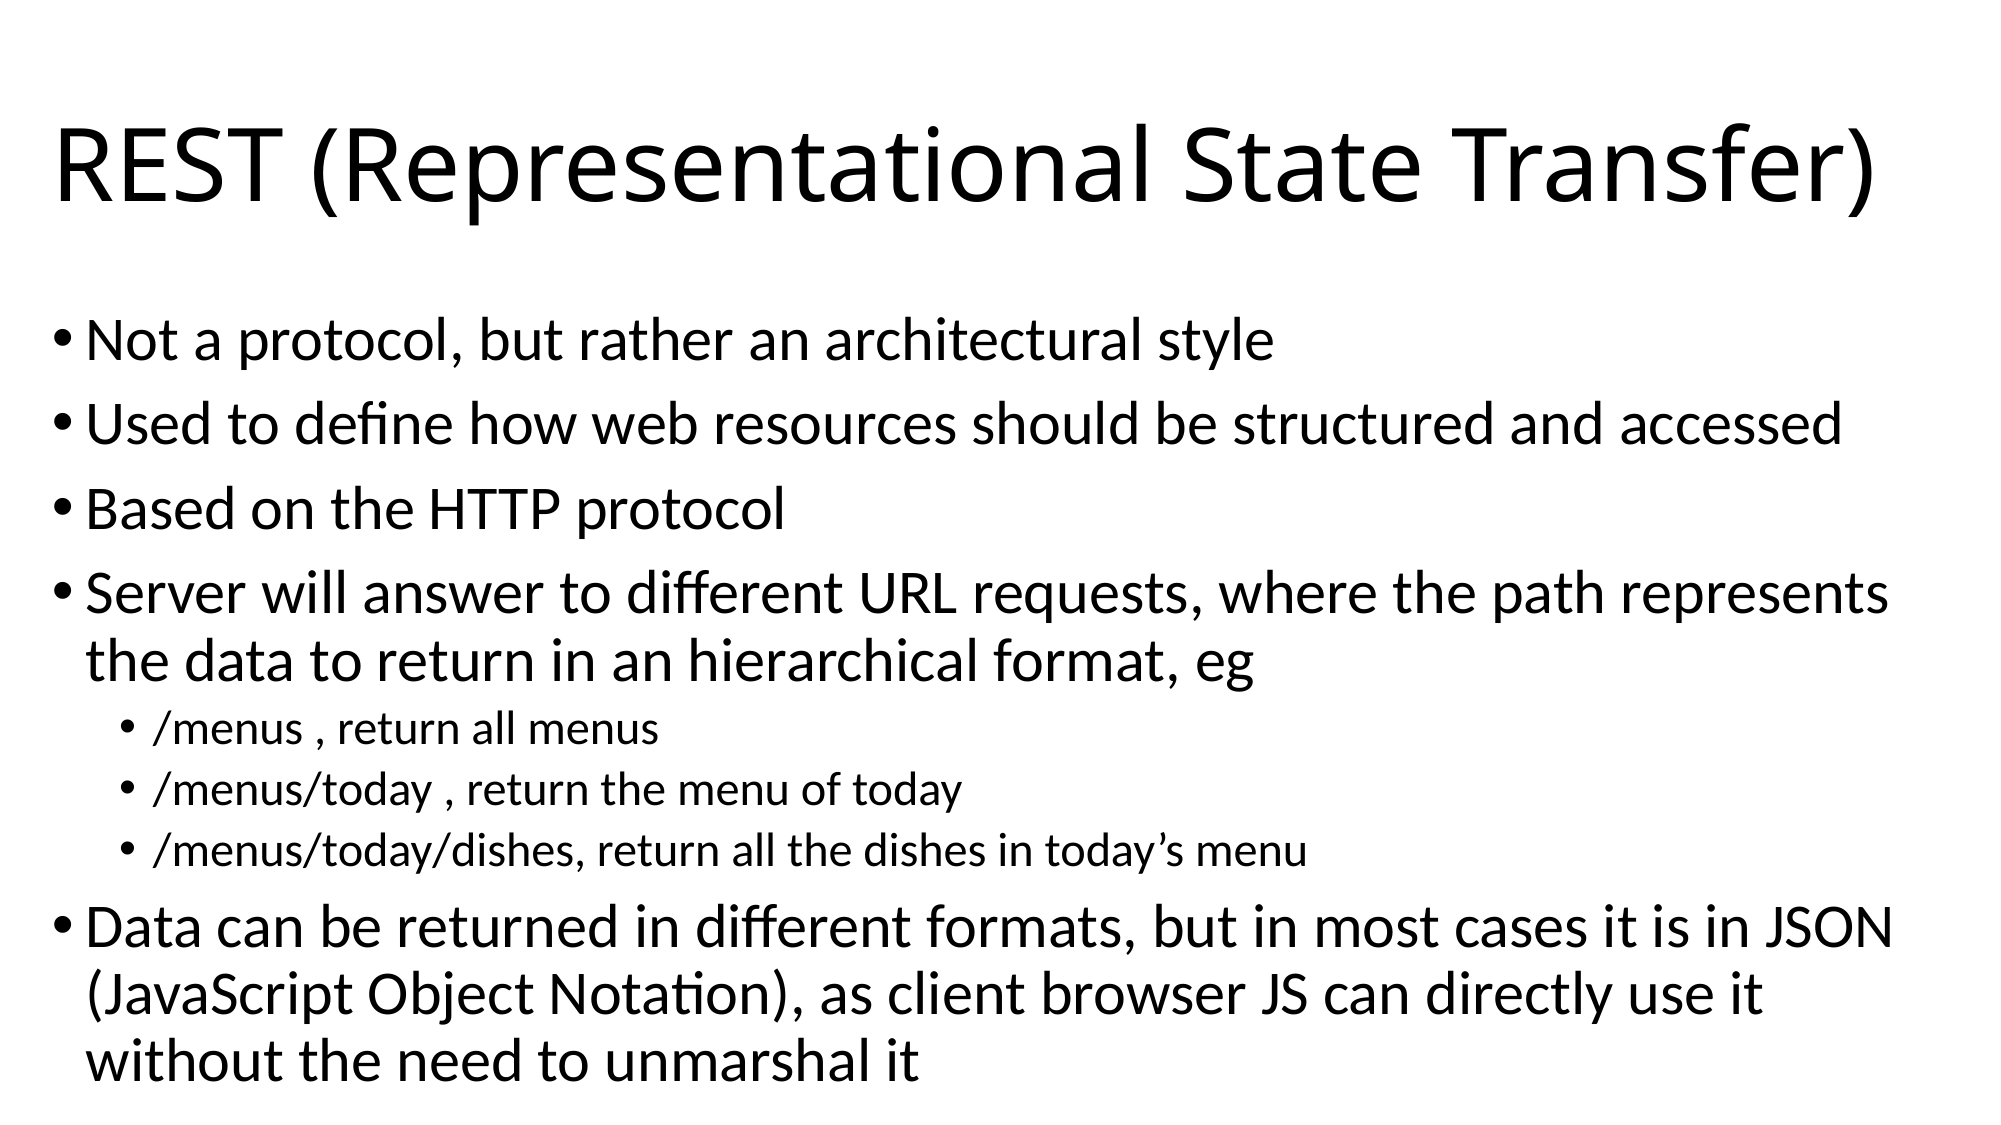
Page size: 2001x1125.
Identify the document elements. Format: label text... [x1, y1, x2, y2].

list Not a protocol, but rather an architectural style Used to define how web resources should be structured and accessed Based on the HTTP protocol Server will answer to different URL requests, where the path represents the data to return in an hierarchical format, eg /menus , return all menus /menus/today , return the menu of today /menus/today/dishes, return all the dishes in today’s menu Data can be returned in different formats, but in most cases it is in JSON (JavaScript Object Notation), as client browser JS can directly use it without the need to unmarshal it [36, 299, 1957, 1107]
title REST (Representational State Transfer) [36, 59, 1957, 278]
